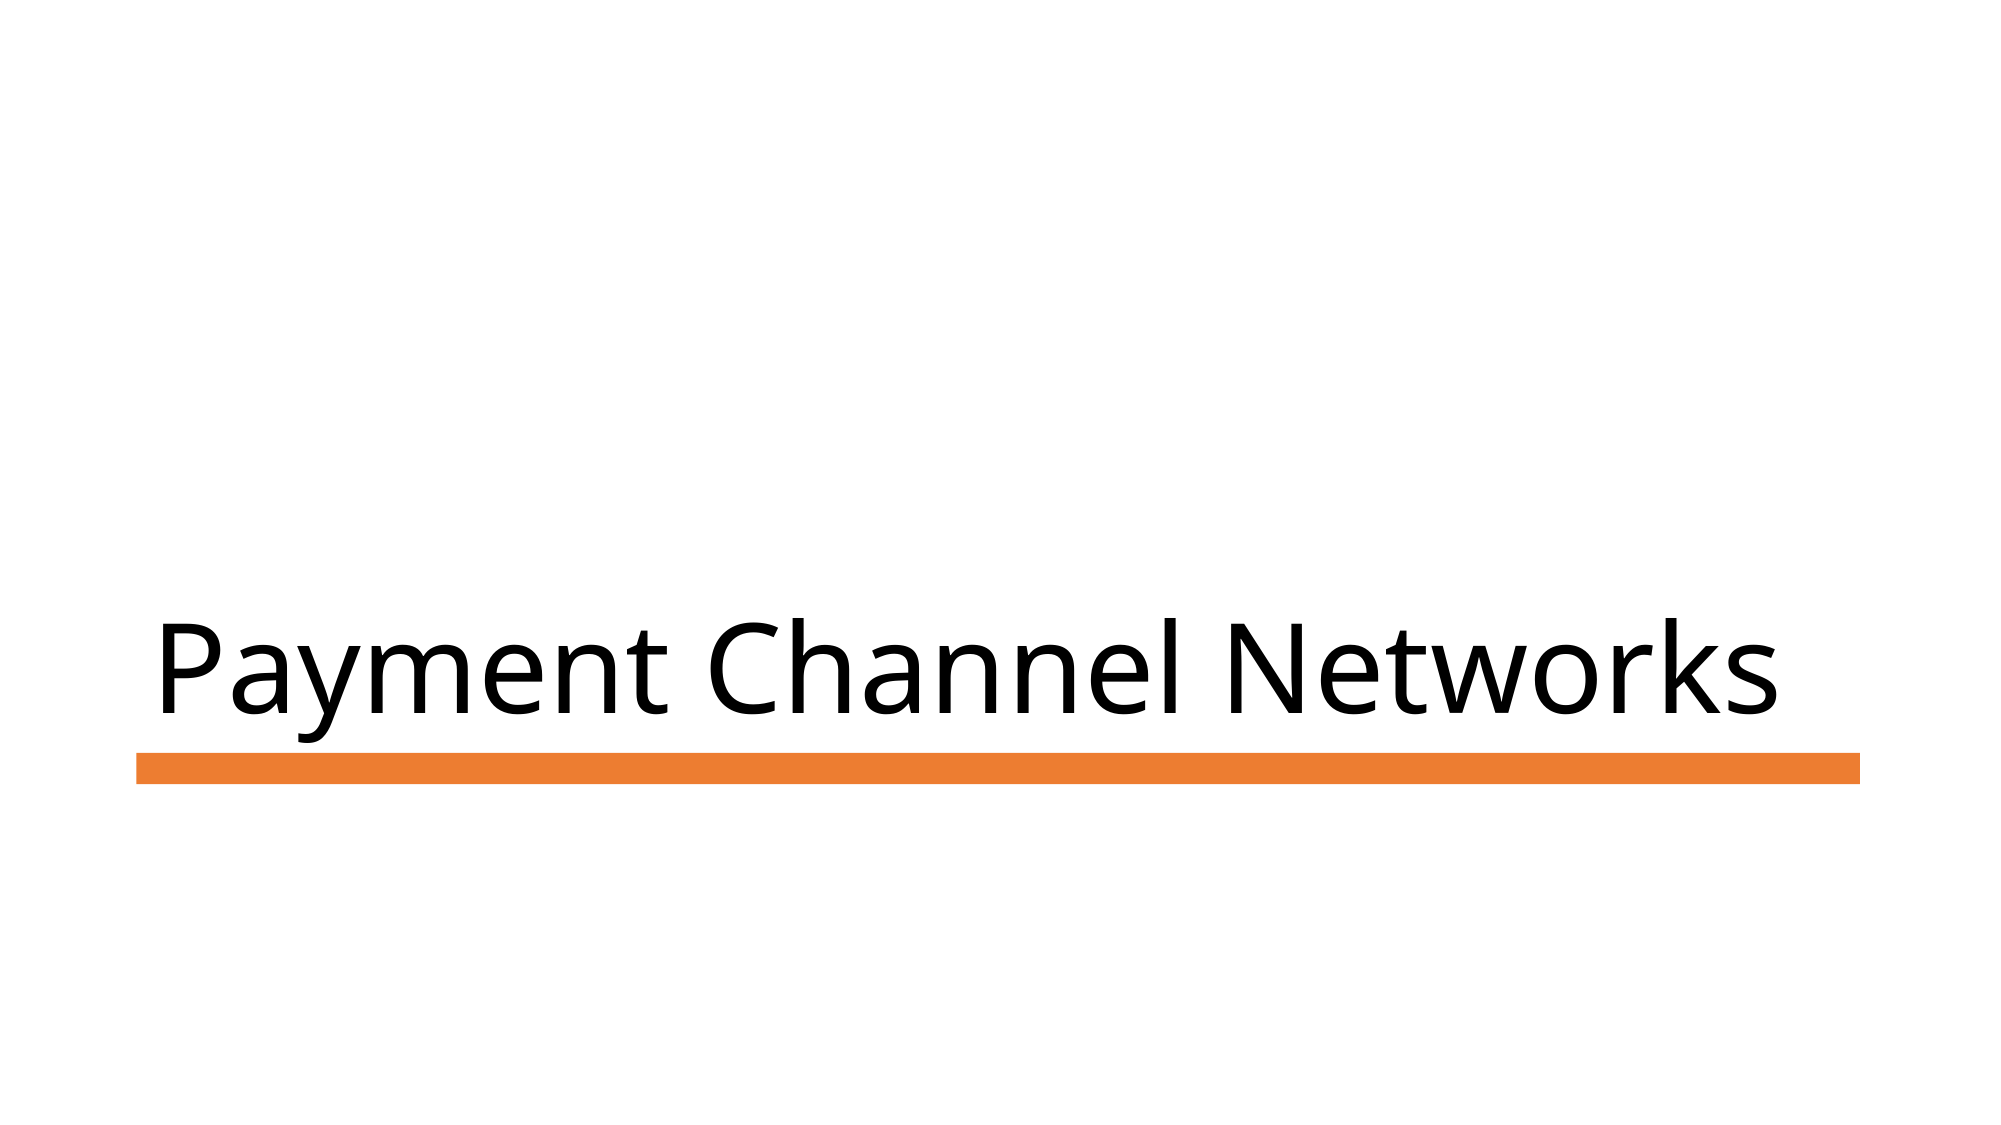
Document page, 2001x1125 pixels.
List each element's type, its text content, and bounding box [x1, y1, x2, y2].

title Payment Channel Networks [136, 280, 1862, 749]
text_box [136, 752, 1860, 785]
